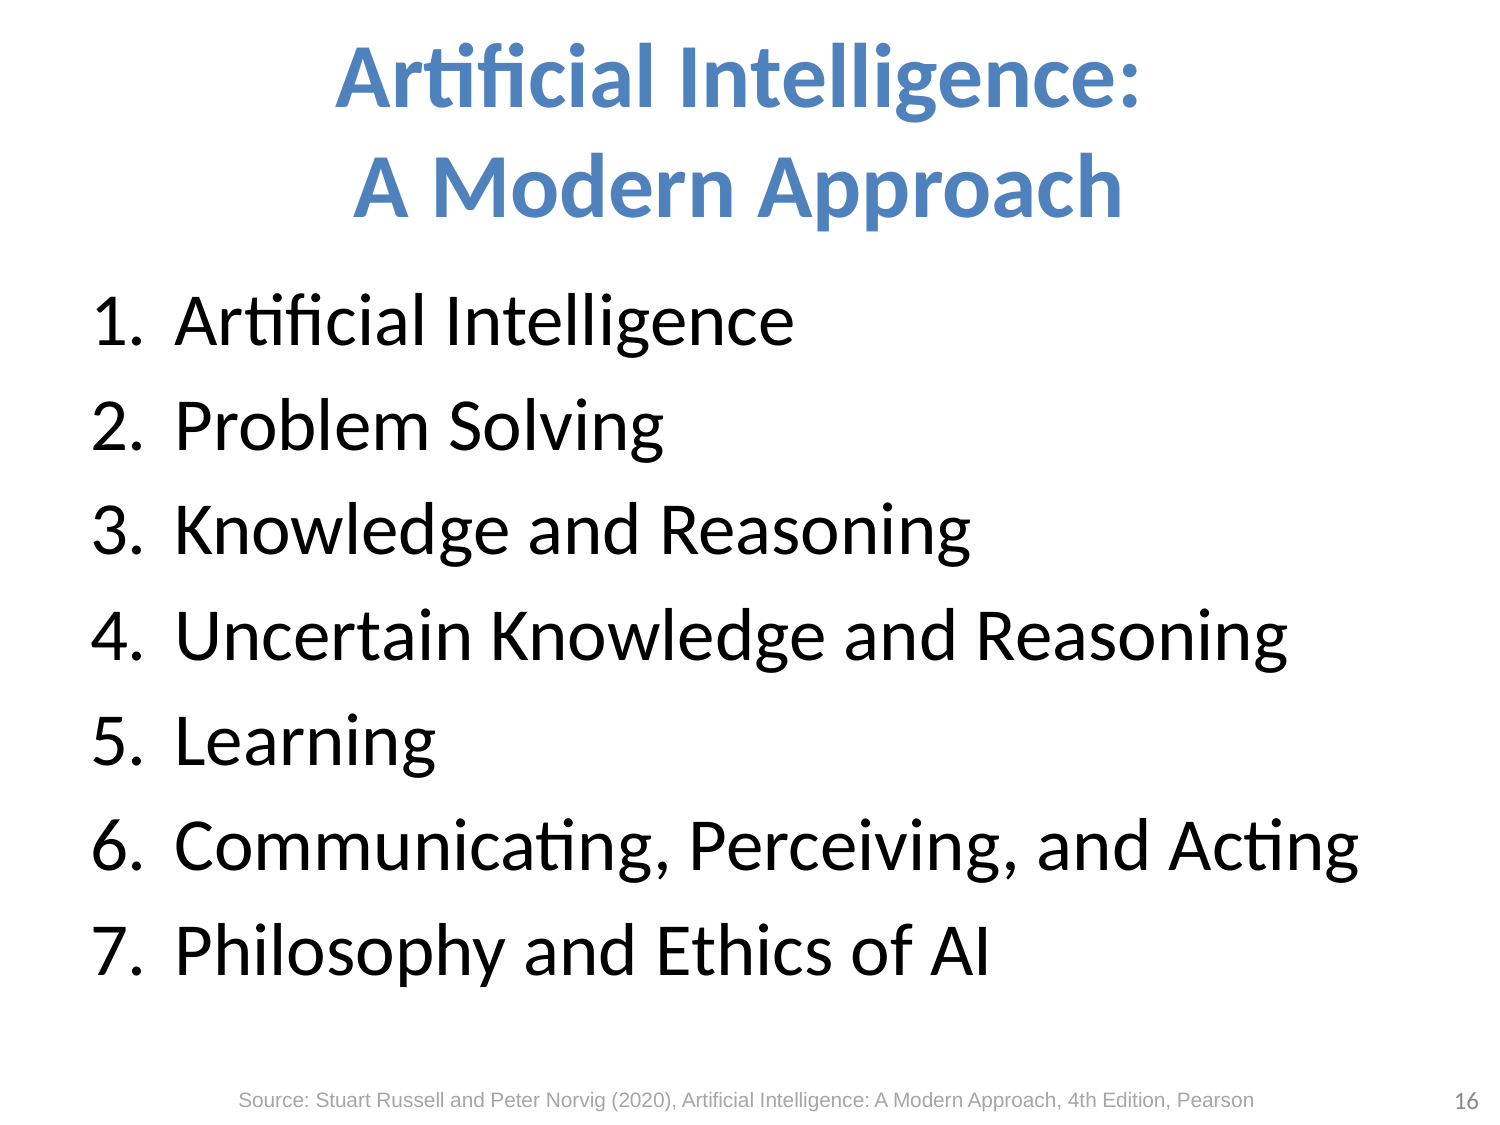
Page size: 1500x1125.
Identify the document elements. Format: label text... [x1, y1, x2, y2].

title Artificial Intelligence: A Modern Approach [53, 20, 1447, 232]
list Artificial Intelligence Problem Solving Knowledge and Reasoning Uncertain Knowledge and Reasoning Learning Communicating, Perceiving, and Acting Philosophy and Ethics of AI [75, 262, 1425, 1005]
slide_number 16 [1144, 1069, 1495, 1125]
text_box Source: Stuart Russell and Peter Norvig (2020), Artificial Intelligence: A Modern Approach, 4th Edition, Pearson [173, 1079, 1320, 1119]
